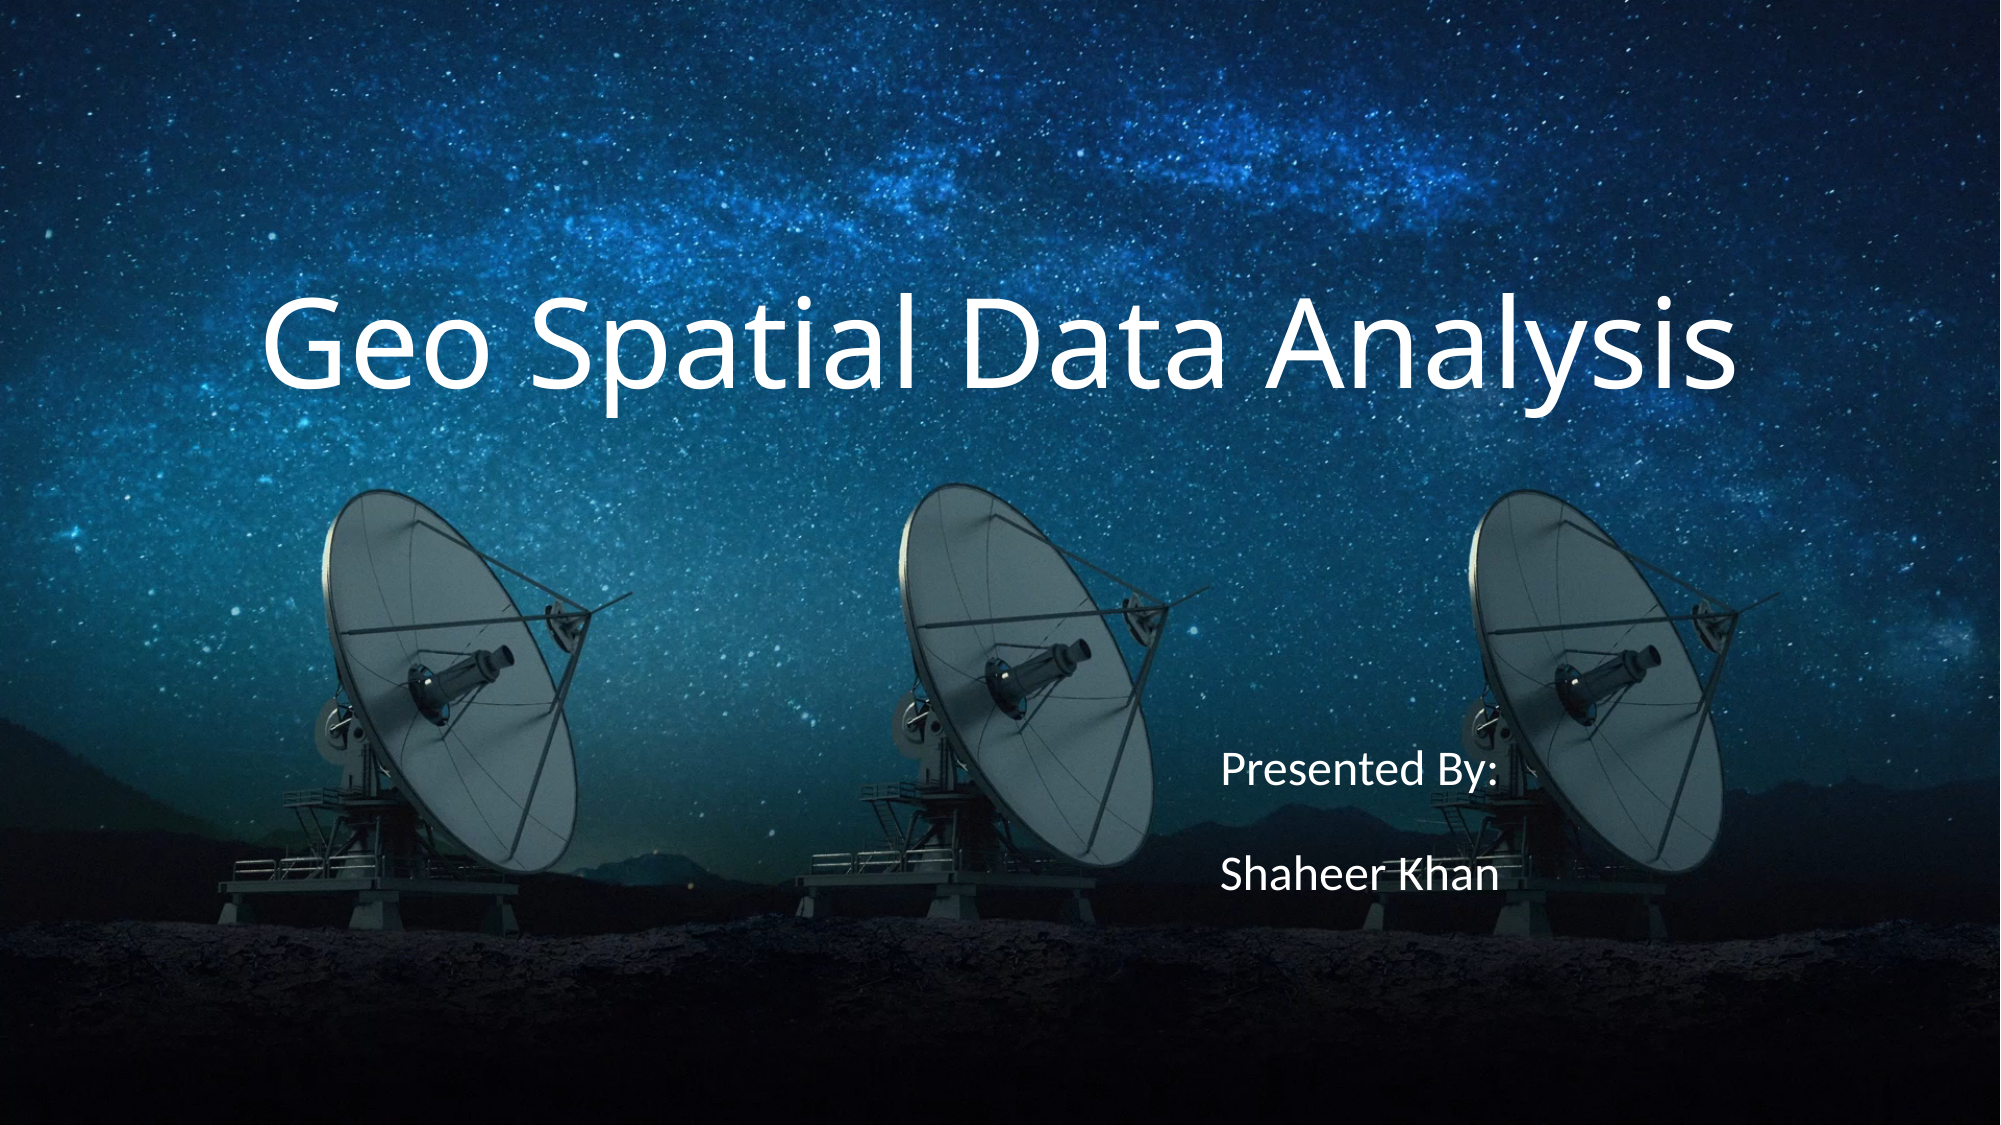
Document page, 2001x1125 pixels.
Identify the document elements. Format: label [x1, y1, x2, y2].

text_box [0, 0, 2000, 1125]
